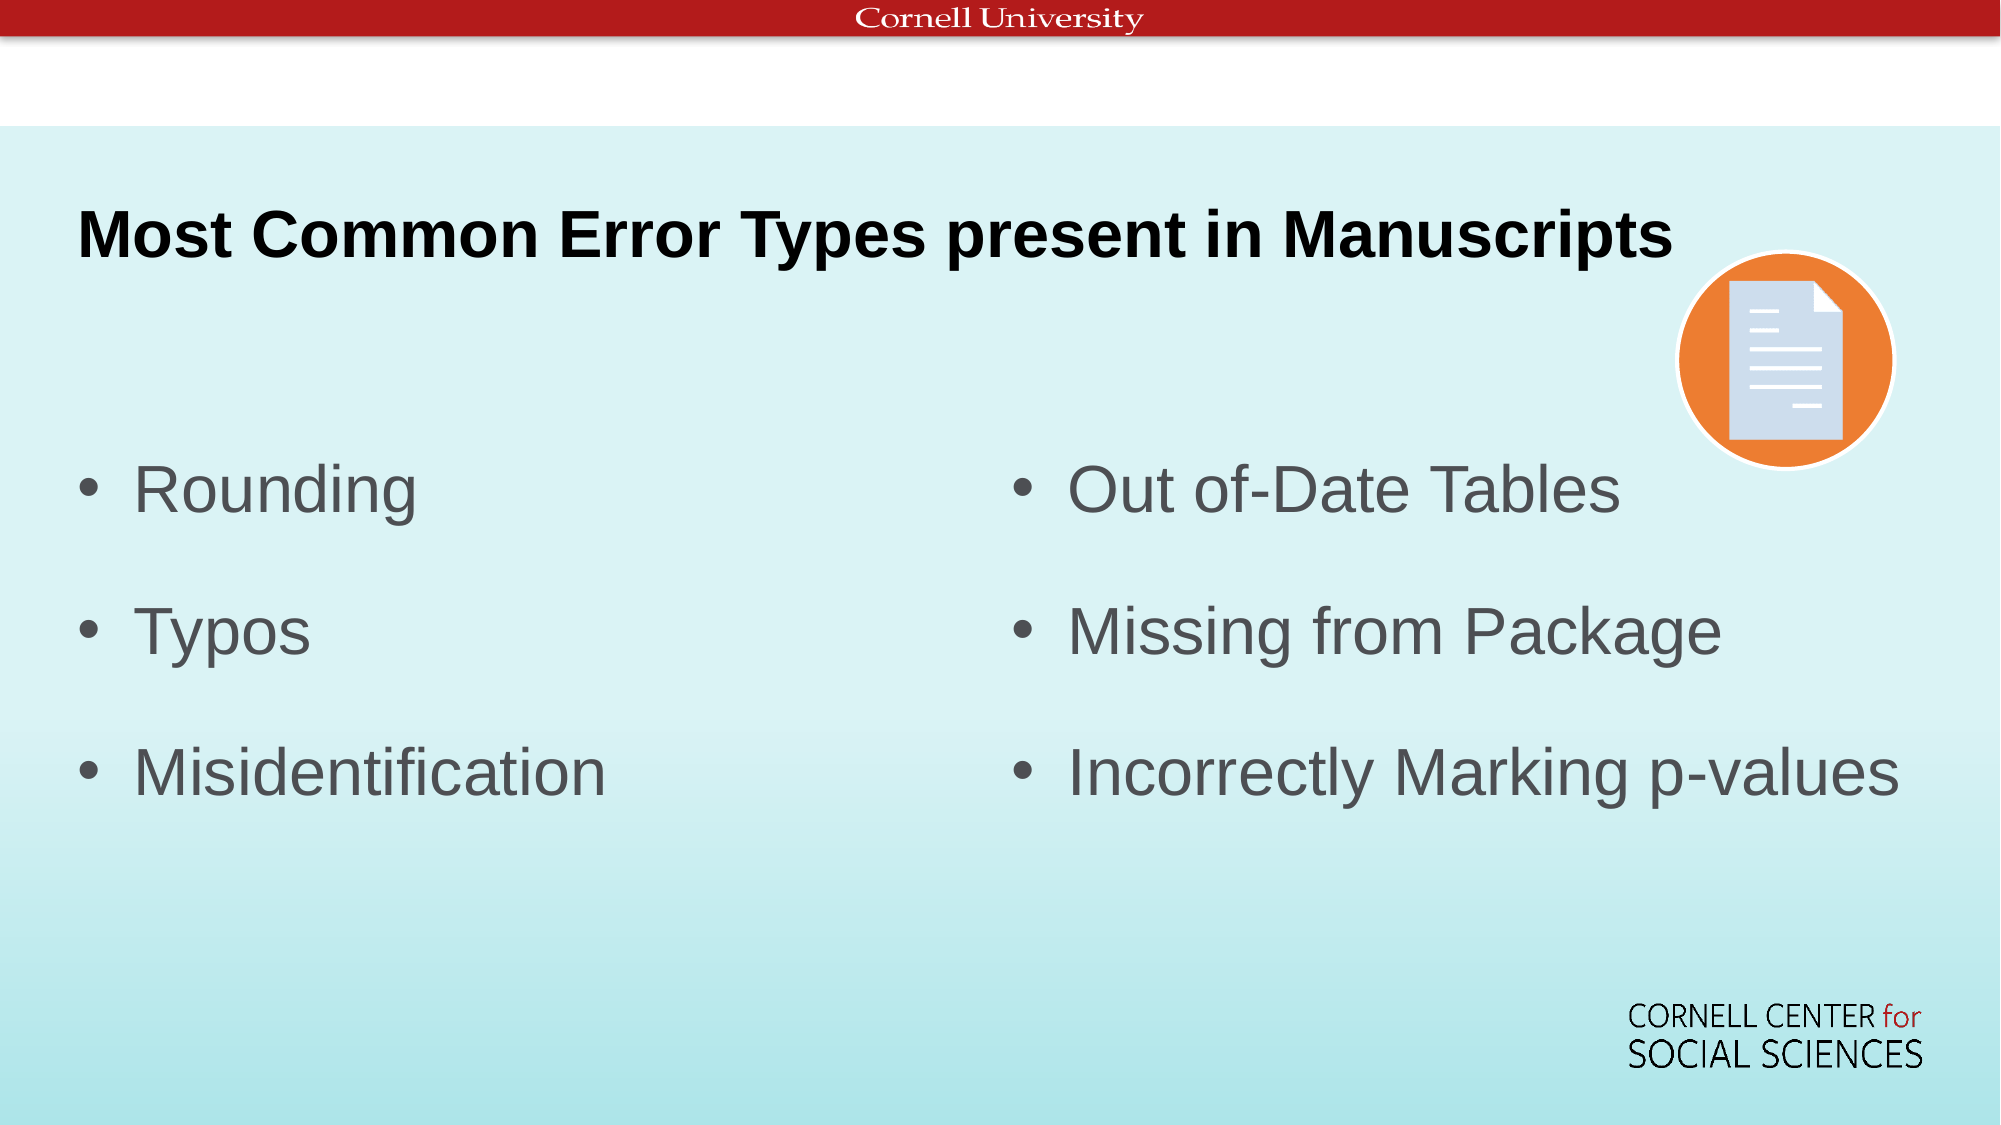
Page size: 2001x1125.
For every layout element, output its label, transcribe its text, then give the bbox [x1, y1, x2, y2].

title Most Common Error Types present in Manuscripts [62, 174, 1961, 288]
list Rounding Typos Misidentification Out of-Date Tables Missing from Package Incorrectly Marking p-values [62, 390, 1961, 941]
text_box [0, 124, 2000, 1125]
picture [1624, 999, 1926, 1073]
picture [846, 0, 1144, 60]
text_box [1675, 249, 1897, 472]
